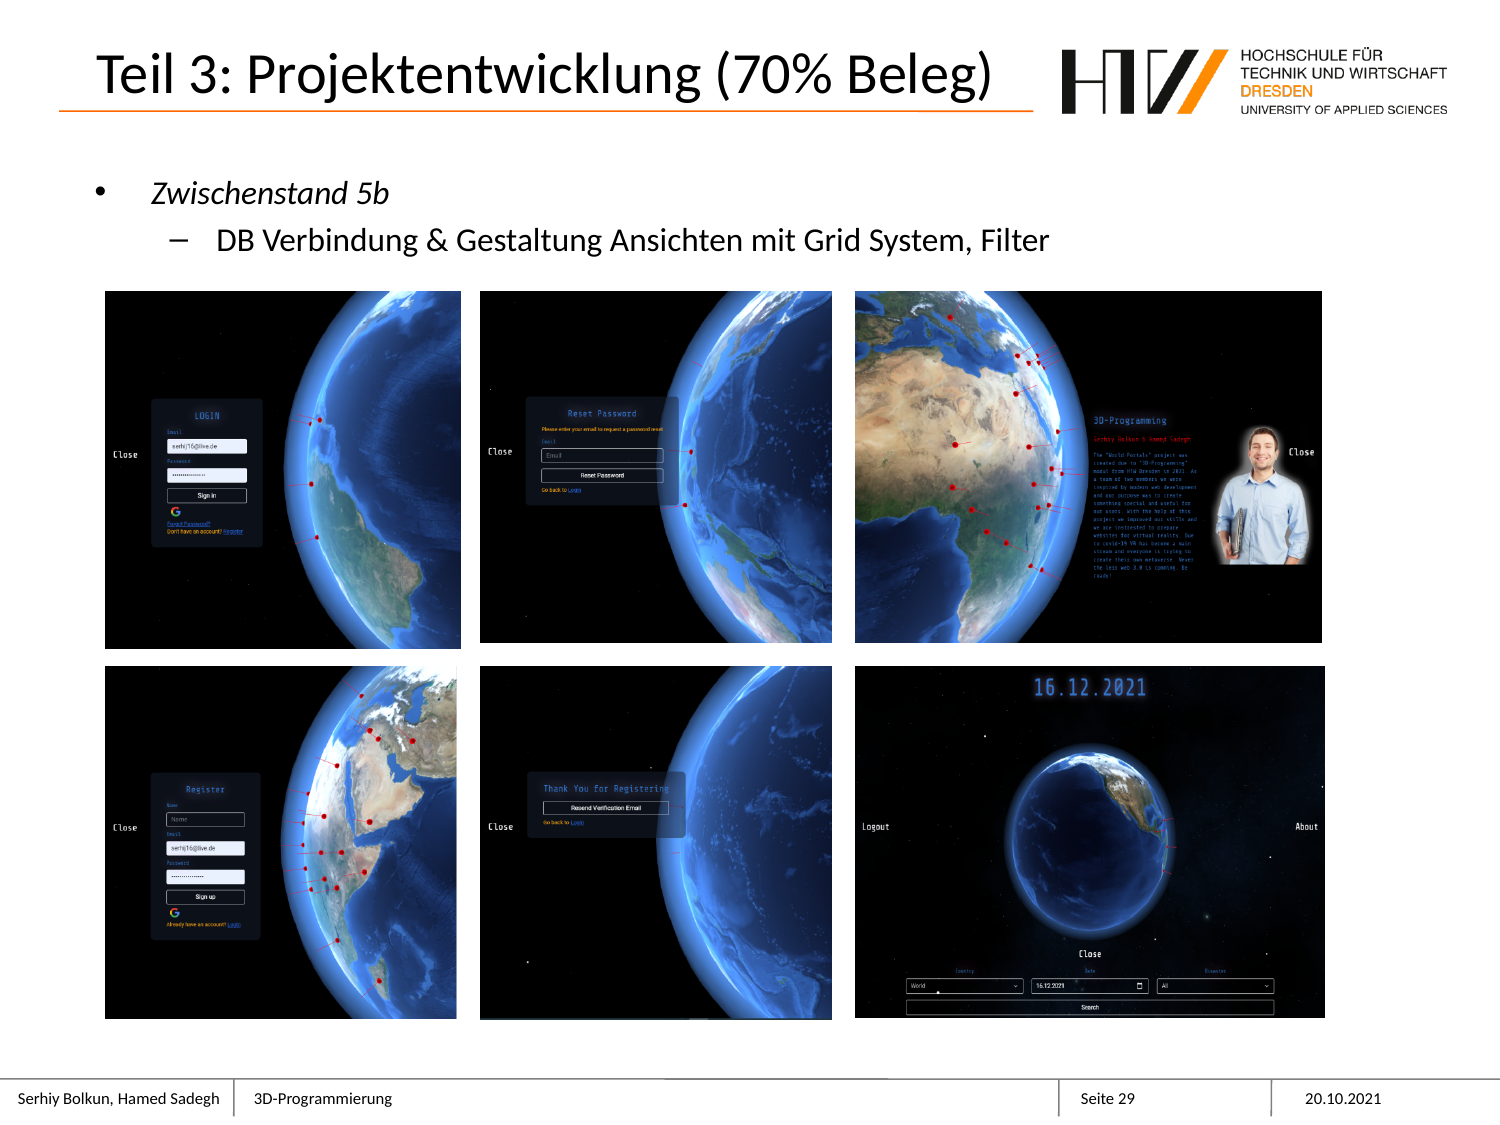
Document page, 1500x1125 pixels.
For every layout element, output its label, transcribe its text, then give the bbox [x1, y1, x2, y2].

picture [480, 666, 833, 1020]
text_box 3D-Programmierung [254, 1087, 530, 1116]
text_box Serhiy Bolkun, Hamed Sadegh [17, 1087, 247, 1116]
picture [1062, 47, 1447, 114]
picture [105, 291, 461, 649]
list Zwischenstand 5b DB Verbindung & Gestaltung Ansichten mit Grid System, Filter [79, 164, 1430, 1043]
title Teil 3: Projektentwicklung (70% Beleg) [0, 0, 1222, 164]
picture [855, 291, 1322, 644]
picture [105, 666, 458, 1019]
picture [480, 291, 832, 644]
picture [855, 666, 1325, 1019]
text_box 20.10.2021 [1305, 1087, 1477, 1116]
text_box Seite 29 [1080, 1087, 1247, 1116]
